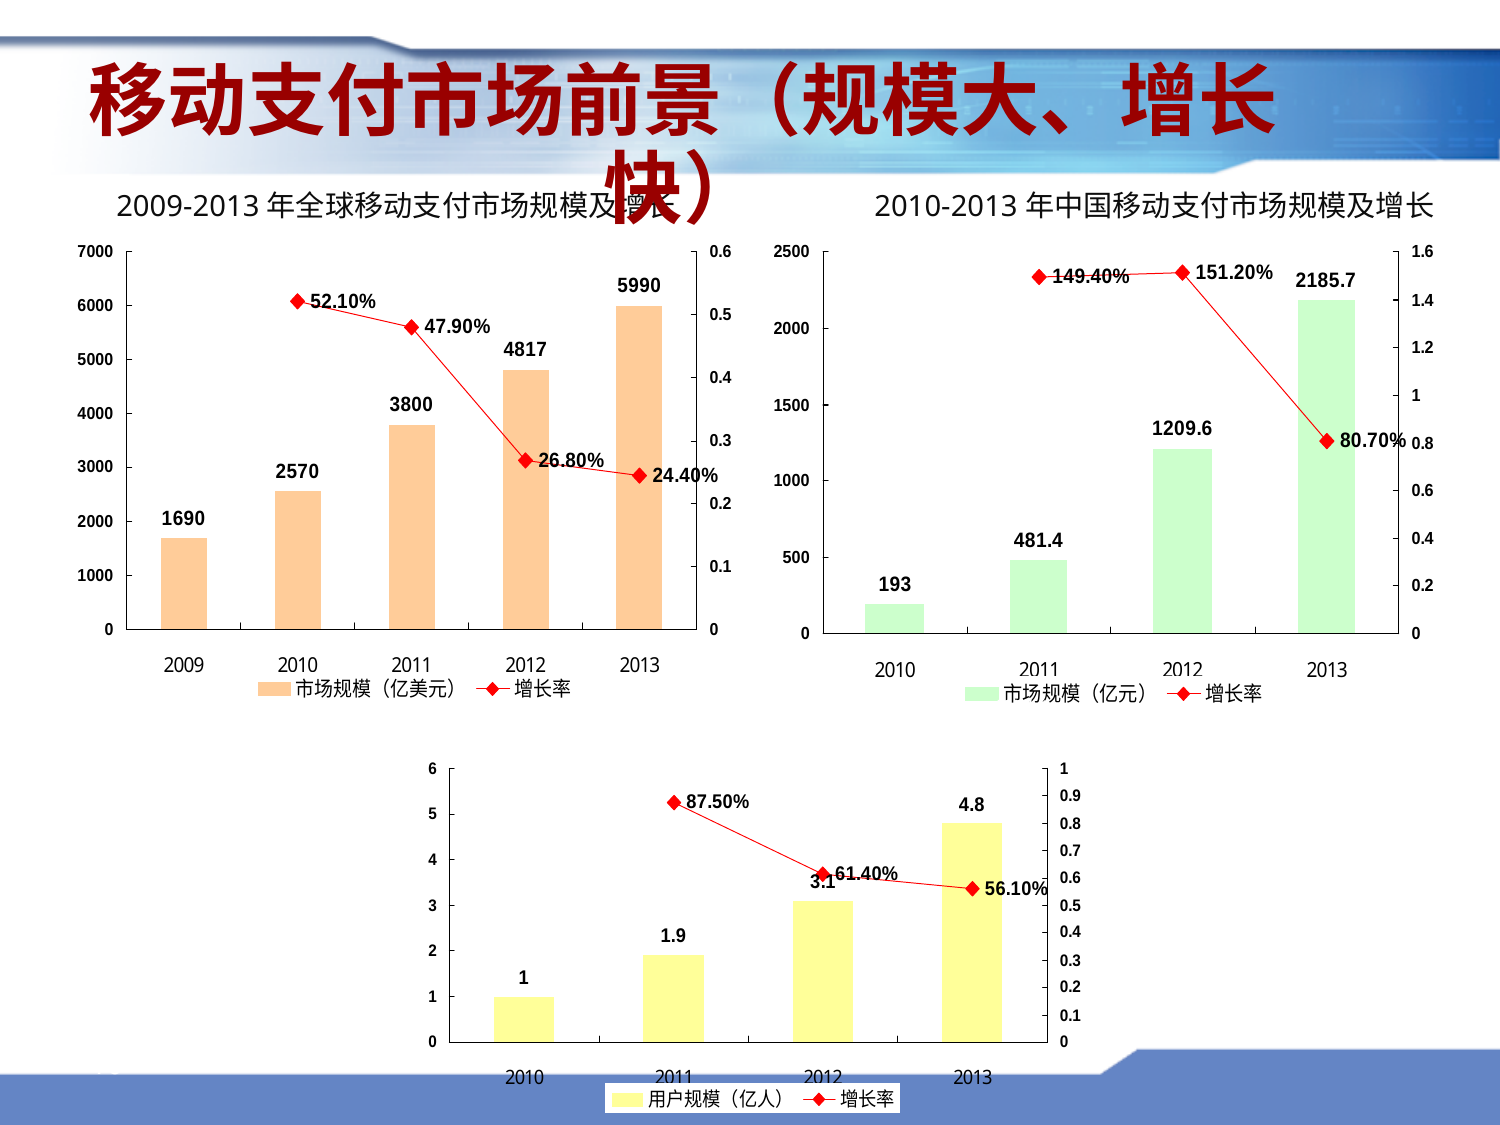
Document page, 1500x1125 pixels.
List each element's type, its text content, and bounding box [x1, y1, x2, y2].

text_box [754, 218, 1454, 725]
text_box 2009-2013年全球移动支付市场规模及增长 [116, 187, 677, 217]
text_box 2010-2013年中国移动支付市场规模及增长 [874, 187, 1435, 217]
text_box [58, 218, 751, 720]
slide_number 10 [74, 1037, 404, 1116]
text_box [409, 737, 1100, 1125]
text_box 移动支付市场前景（规模大、增长快） [35, 58, 1332, 141]
picture [0, 0, 1500, 1125]
